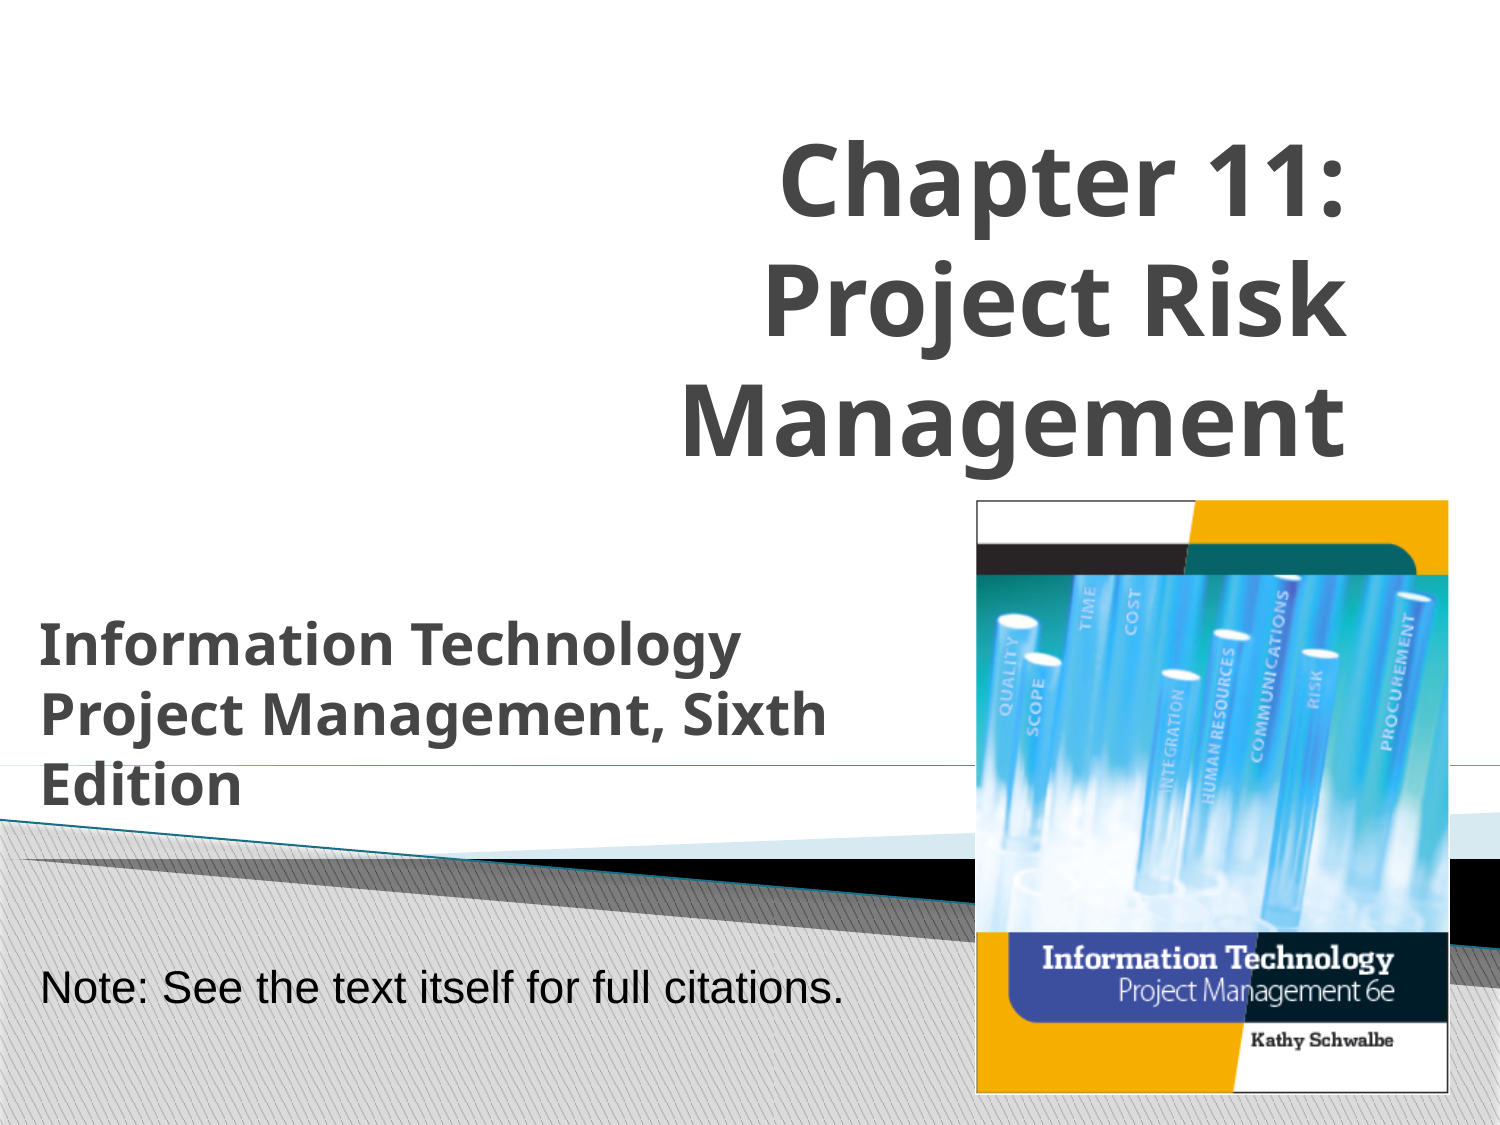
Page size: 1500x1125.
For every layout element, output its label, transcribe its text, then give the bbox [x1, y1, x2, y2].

text_box Information Technology Project Management, Sixth Edition [24, 599, 968, 822]
title Chapter 11: Project Risk Management [87, 262, 1363, 484]
picture [5, 499, 1500, 1095]
text_box Note: See the text itself for full citations. [25, 950, 861, 1020]
